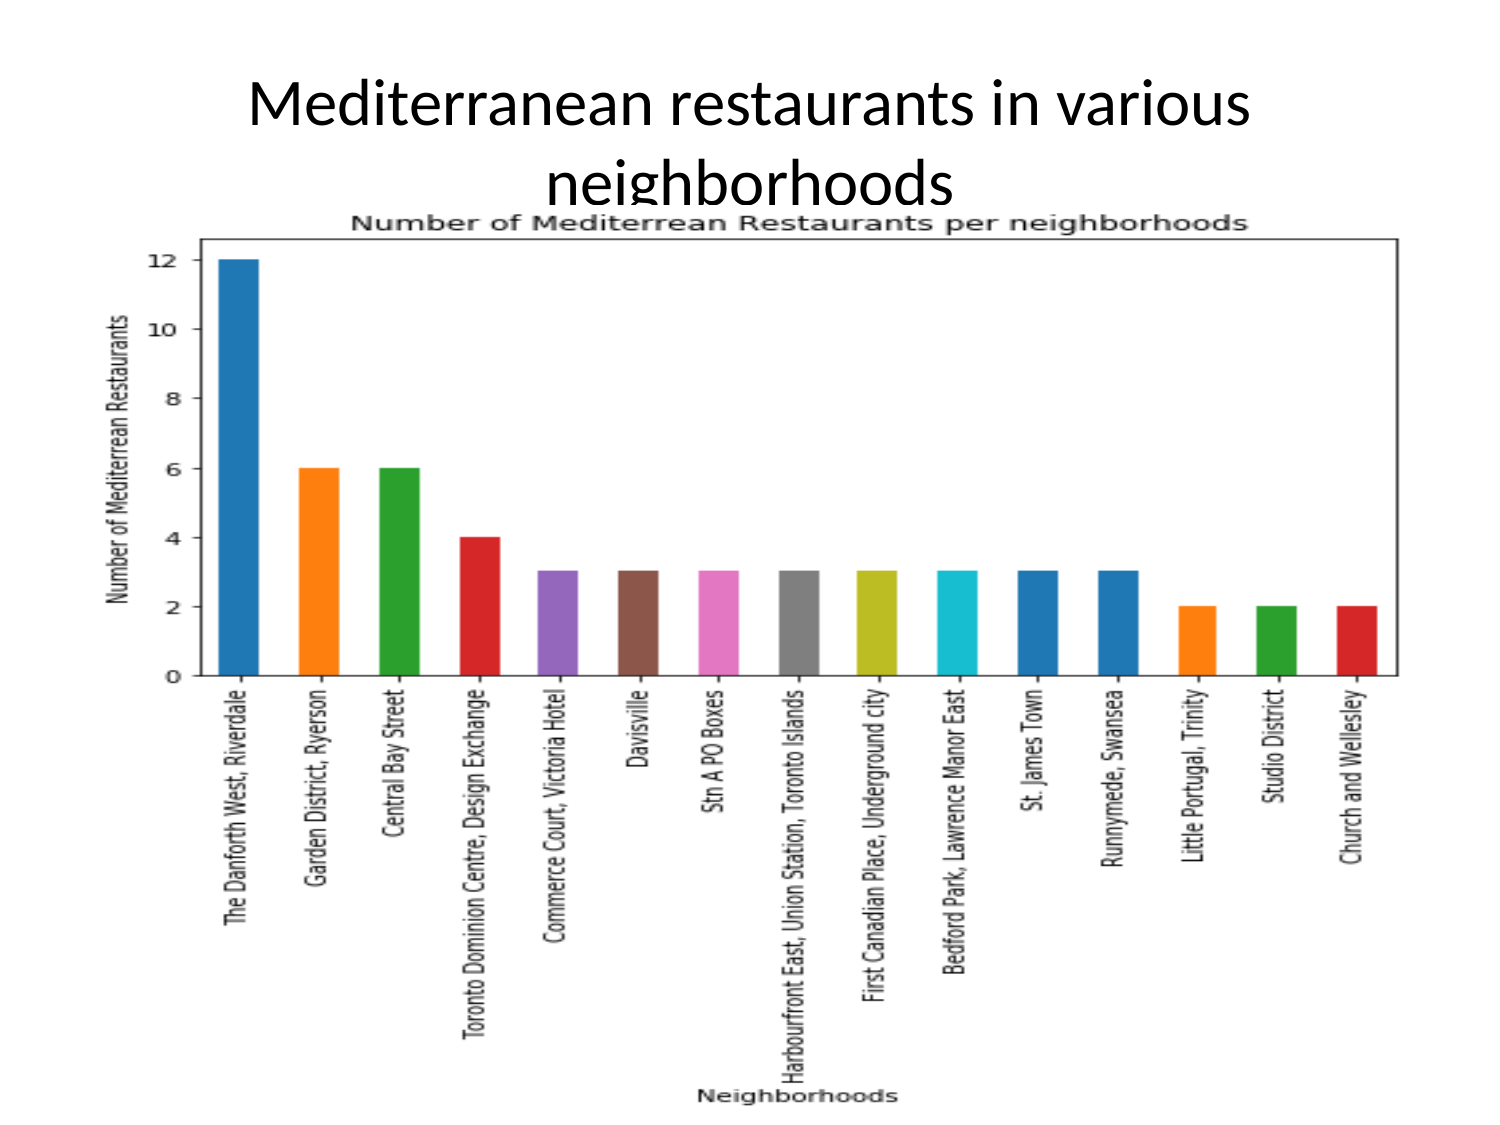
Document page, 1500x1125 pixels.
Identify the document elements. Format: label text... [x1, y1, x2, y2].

title Mediterranean restaurants in various neighborhoods [75, 45, 1425, 204]
picture [37, 205, 1488, 1121]
